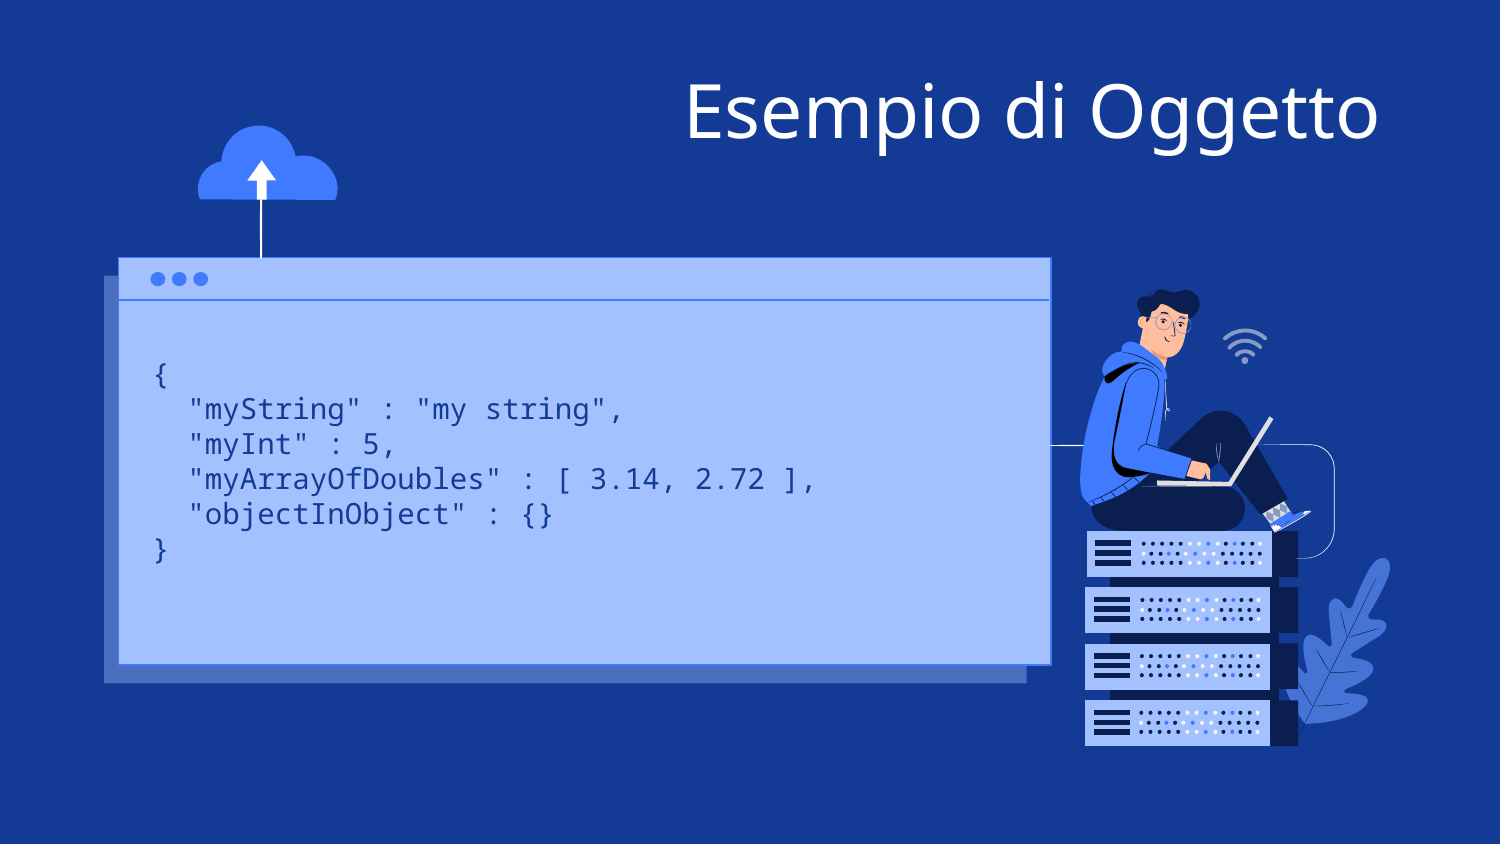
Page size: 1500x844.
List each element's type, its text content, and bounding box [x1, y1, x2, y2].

title Esempio di Oggetto [613, 48, 1397, 155]
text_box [192, 125, 341, 259]
list { "myString" : "my string", "myInt" : 5, "myArrayOfDoubles" : [ 3.14, 2.72 ], "objectInObject" : {} } [112, 296, 1012, 660]
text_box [1047, 289, 1396, 747]
